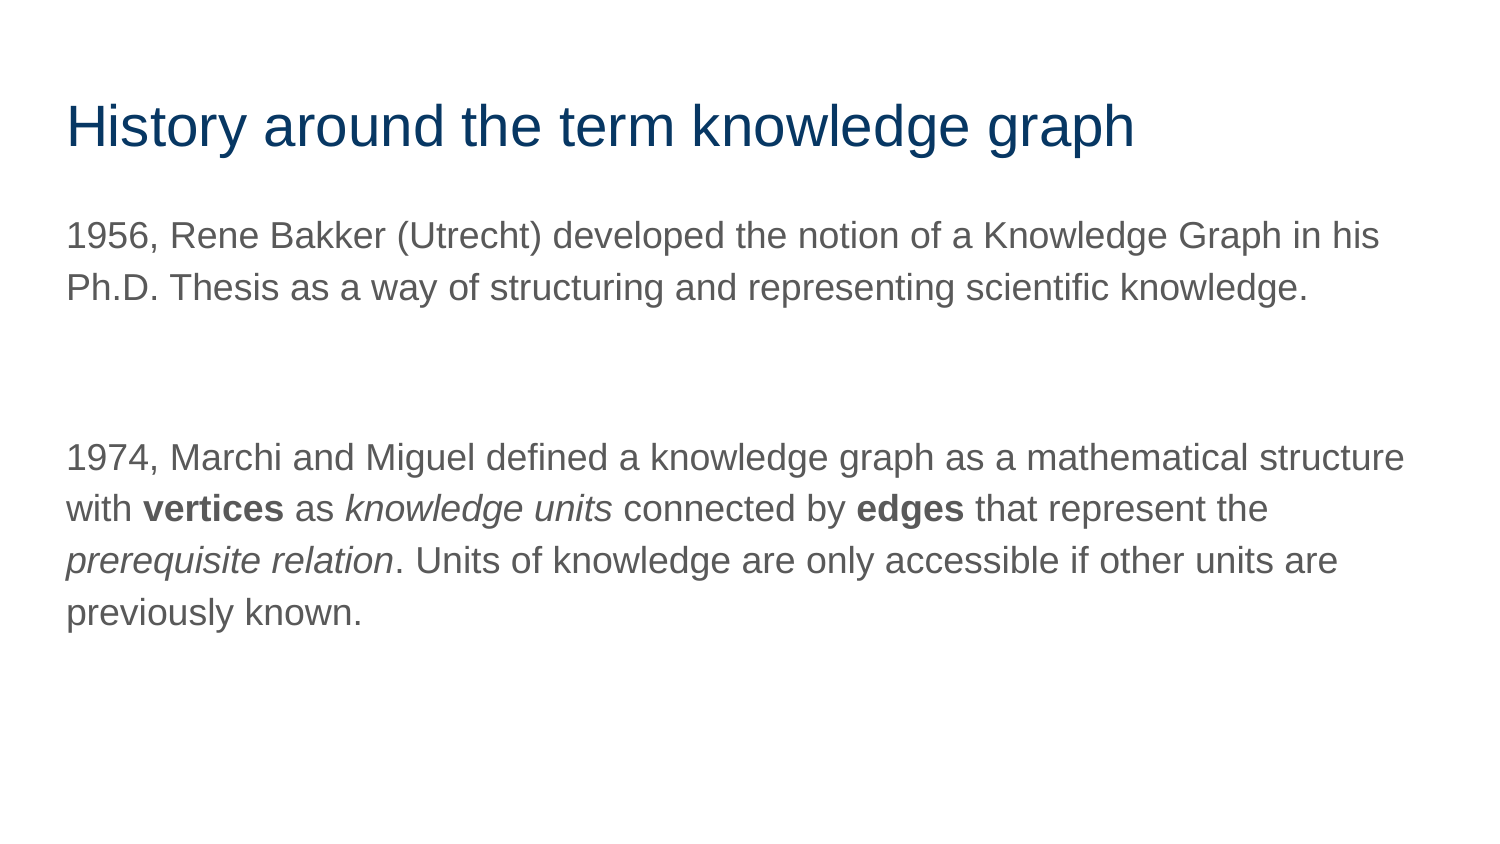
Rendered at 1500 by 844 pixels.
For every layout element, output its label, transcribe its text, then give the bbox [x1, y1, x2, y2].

list 1956, Rene Bakker (Utrecht) developed the notion of a Knowledge Graph in his Ph.D. Thesis as a way of structuring and representing scientific knowledge. 1974, Marchi and Miguel defined a knowledge graph as a mathematical structure with vertices as knowledge units connected by edges that represent the prerequisite relation. Units of knowledge are only accessible if other units are previously known. [51, 189, 1449, 750]
title History around the term knowledge graph [51, 72, 1449, 167]
